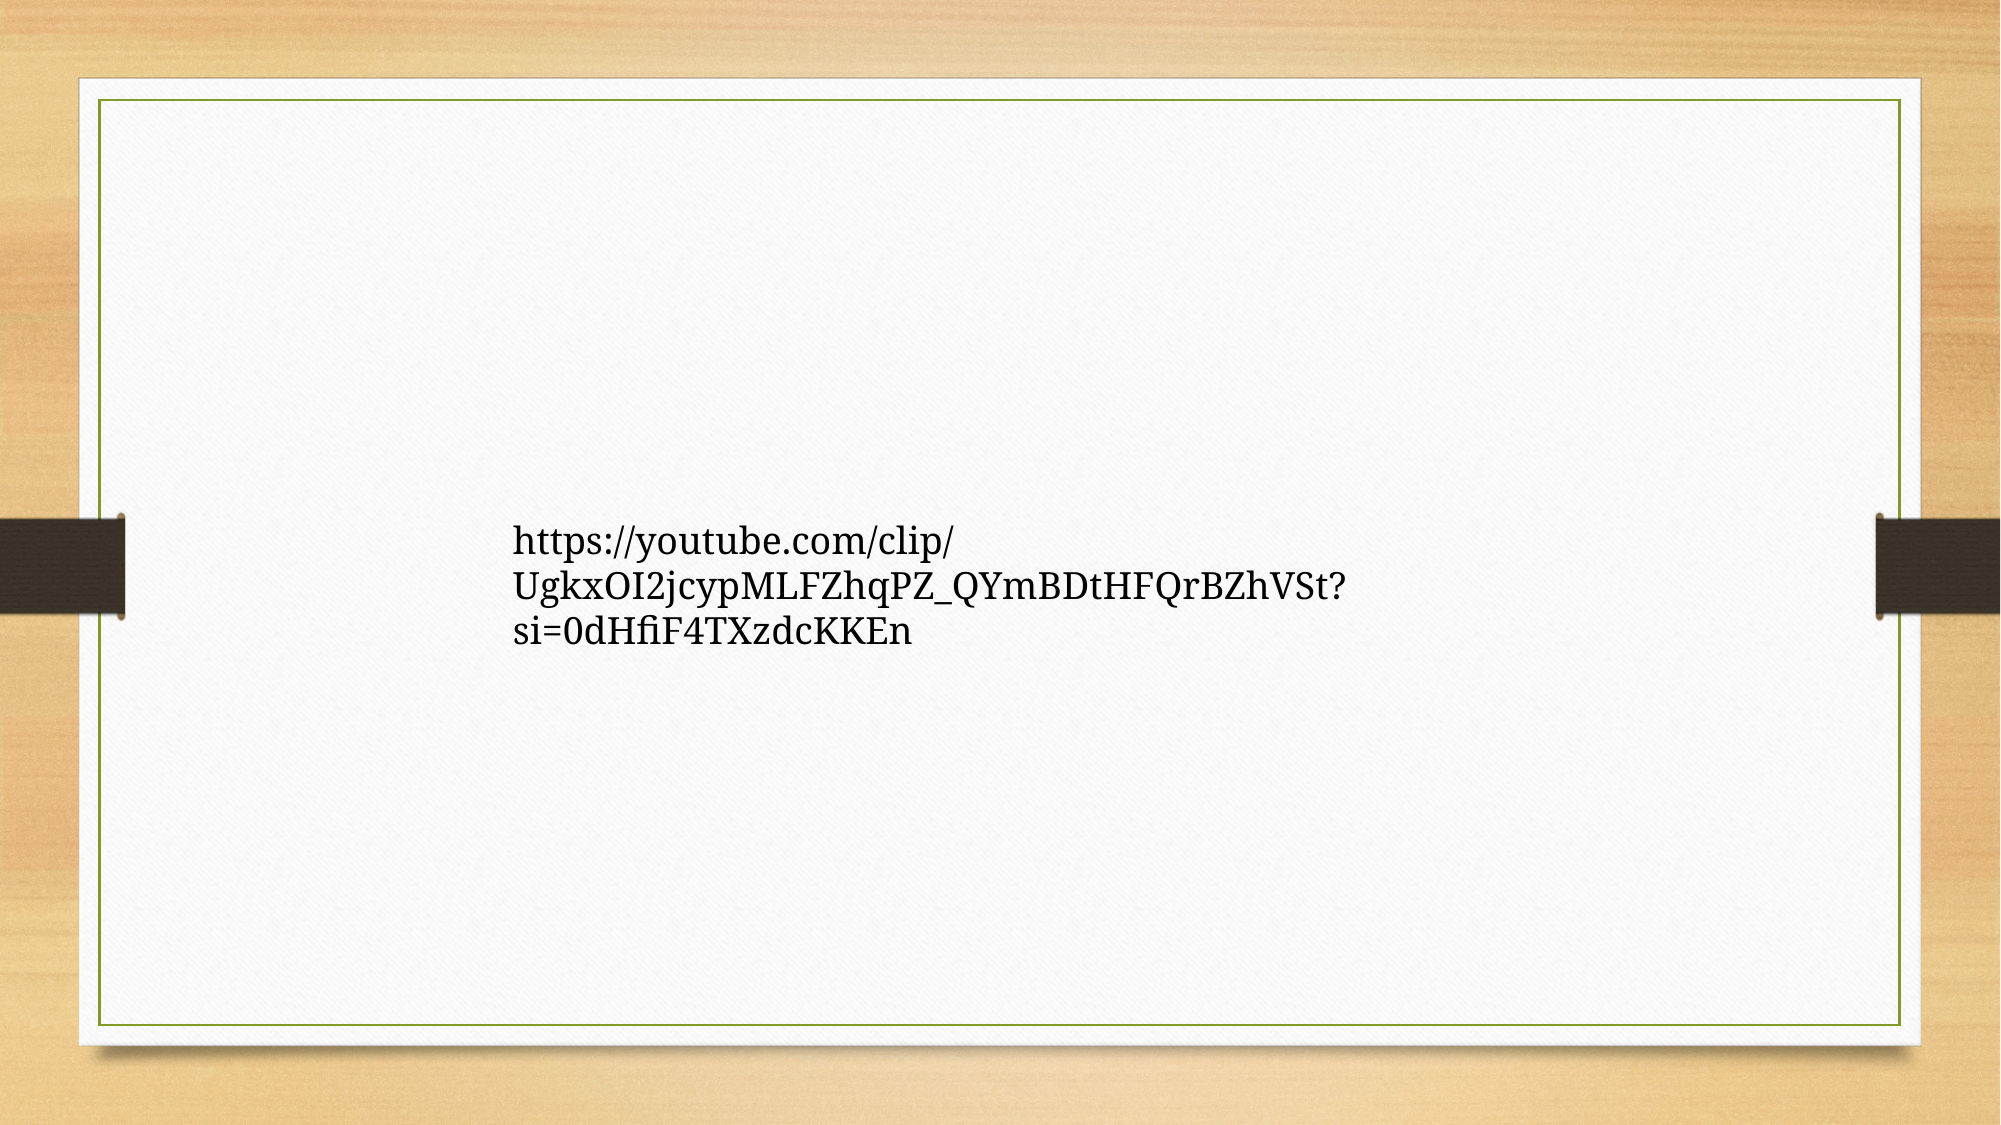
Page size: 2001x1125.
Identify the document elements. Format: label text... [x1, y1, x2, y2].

text_box https://youtube.com/clip/UgkxOI2jcypMLFZhqPZ_QYmBDtHFQrBZhVSt?si=0dHfiF4TXzdcKKEn [498, 509, 1502, 660]
picture [0, 0, 2001, 1125]
